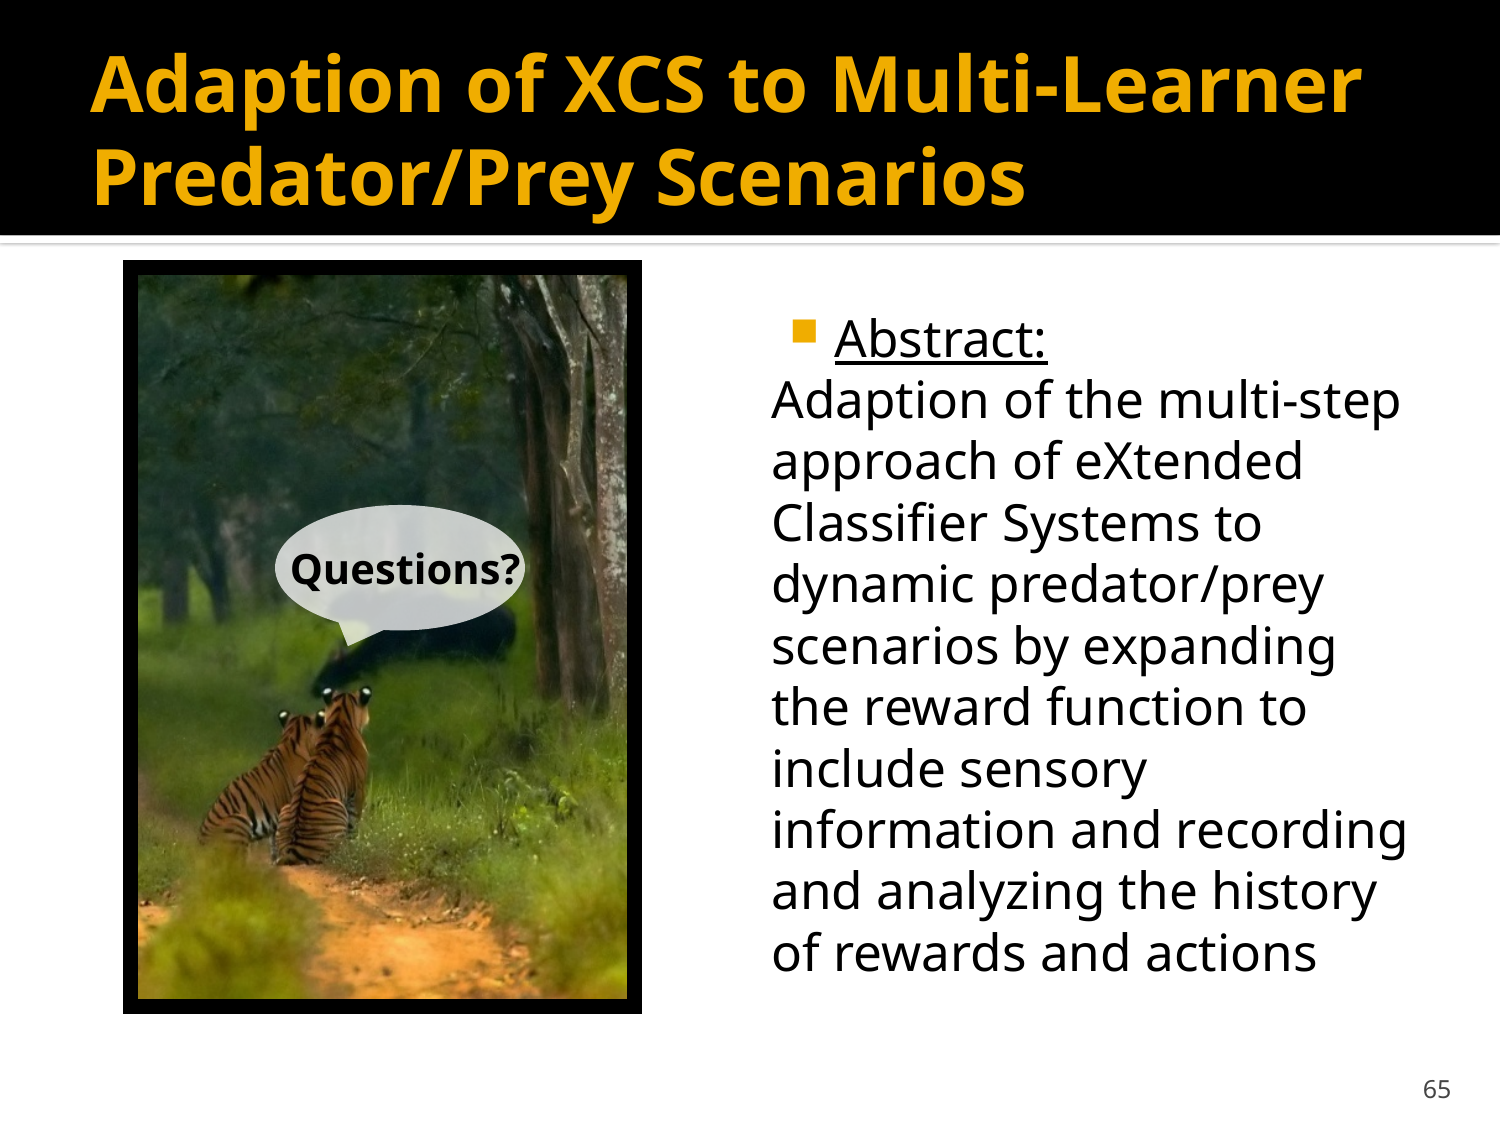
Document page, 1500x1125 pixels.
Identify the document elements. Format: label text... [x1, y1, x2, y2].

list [137, 274, 628, 1000]
slide_number 65 [1345, 1062, 1467, 1108]
list Abstract: Adaption of the multi-step approach of eXtended Classifier Systems to dynamic predator/prey scenarios by expanding the reward function to include sensory information and recording and analyzing the history of rewards and actions [762, 291, 1425, 1050]
title Adaption of XCS to Multi-Learner Predator/Prey Scenarios [75, 24, 1425, 231]
